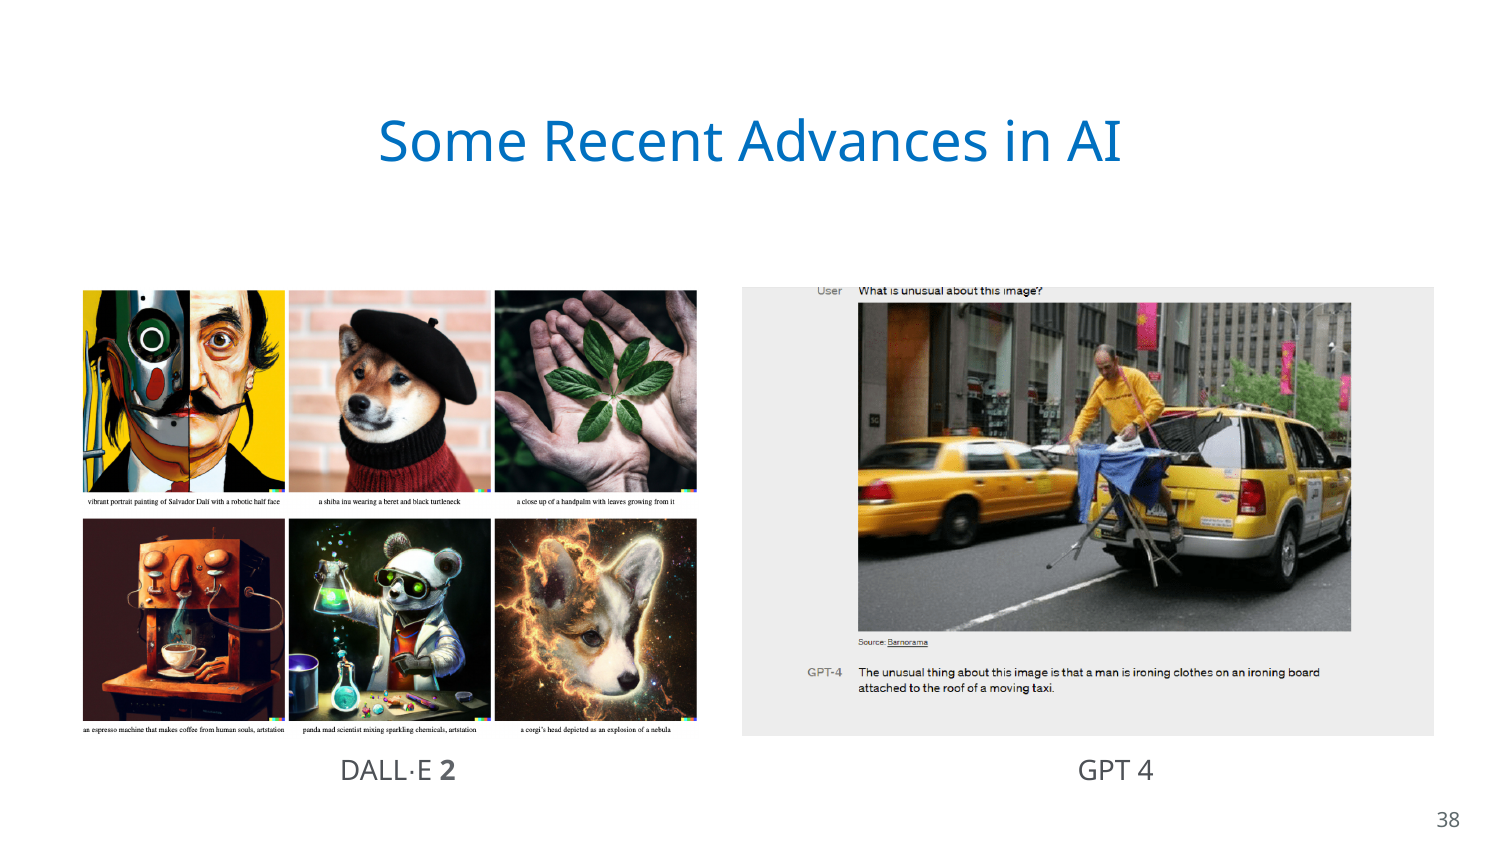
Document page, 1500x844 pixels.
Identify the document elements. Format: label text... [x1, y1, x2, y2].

slide_number 38 [1396, 798, 1500, 844]
picture [742, 286, 1435, 739]
picture [80, 286, 699, 739]
title Some Recent Advances in AI [146, 92, 1356, 195]
text_box DALL·E 2 [325, 747, 471, 794]
text_box GPT 4 [1062, 747, 1169, 794]
